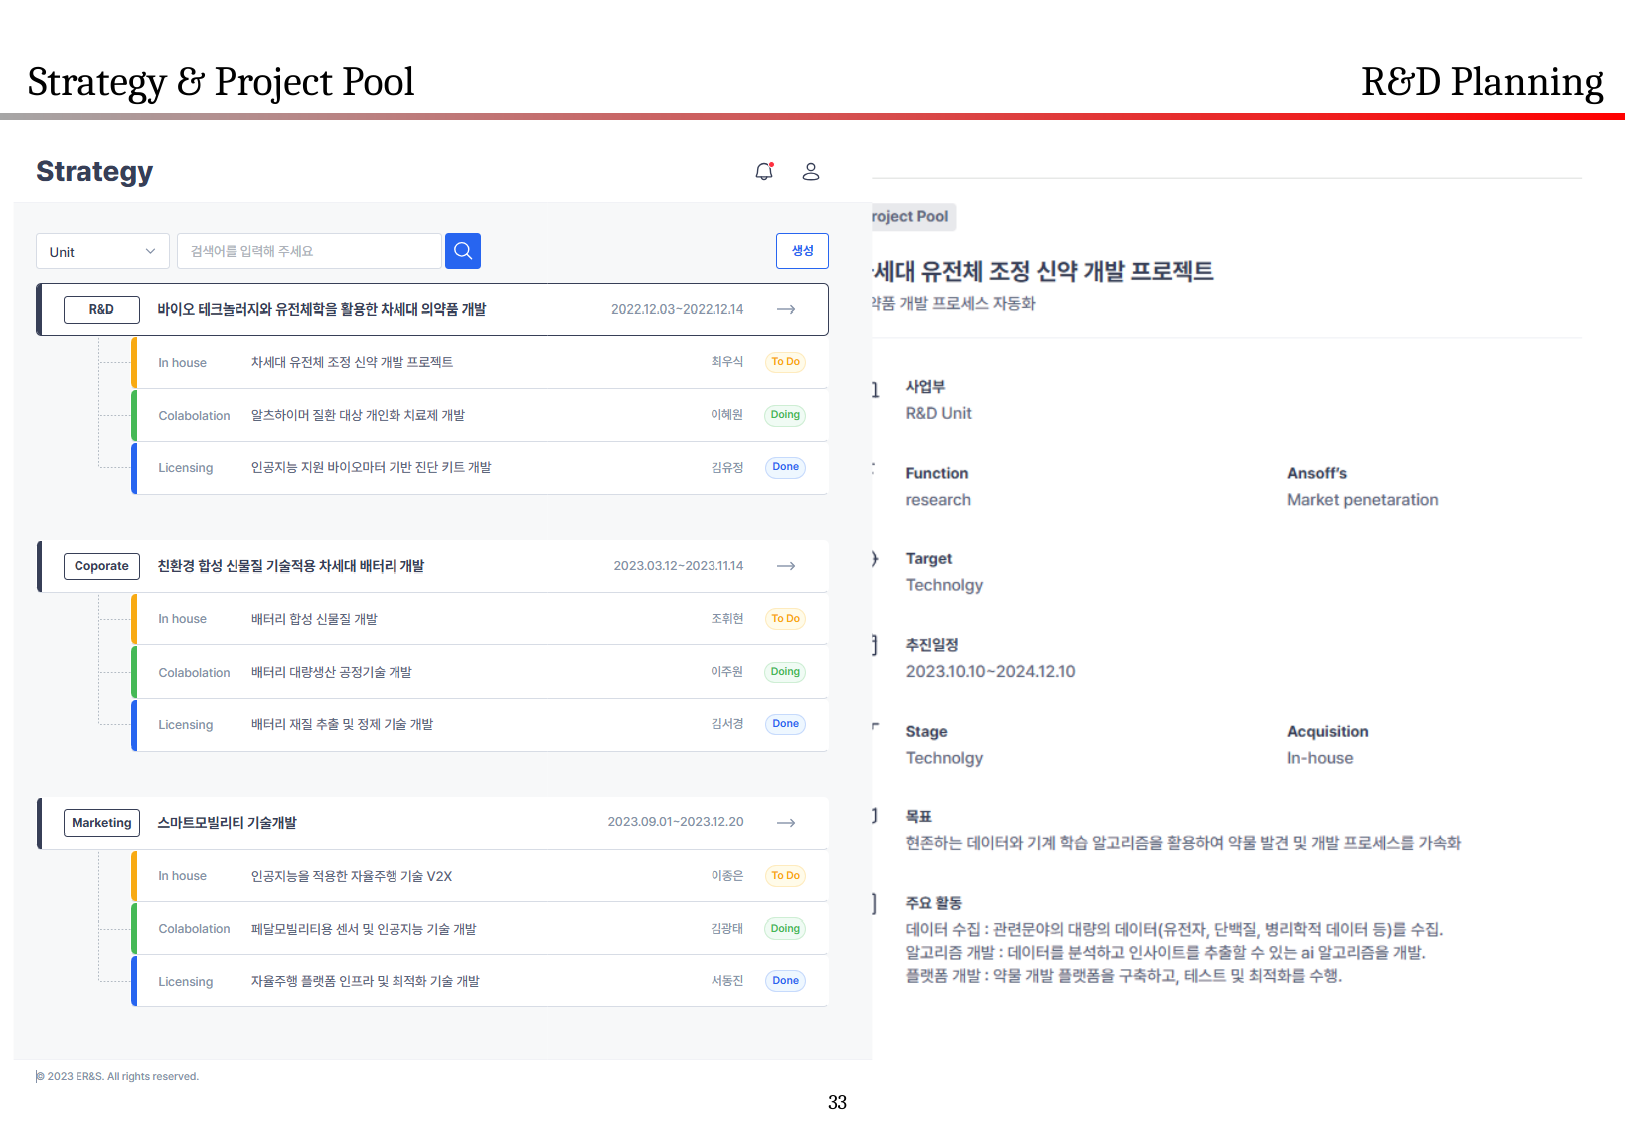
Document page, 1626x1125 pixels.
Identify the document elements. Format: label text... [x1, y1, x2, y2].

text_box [13, 139, 873, 1097]
text_box R&D Planning [1346, 46, 1619, 112]
text_box Strategy & Project Pool [13, 46, 430, 112]
picture [873, 176, 1583, 1060]
text_box 33 [813, 1103, 869, 1119]
